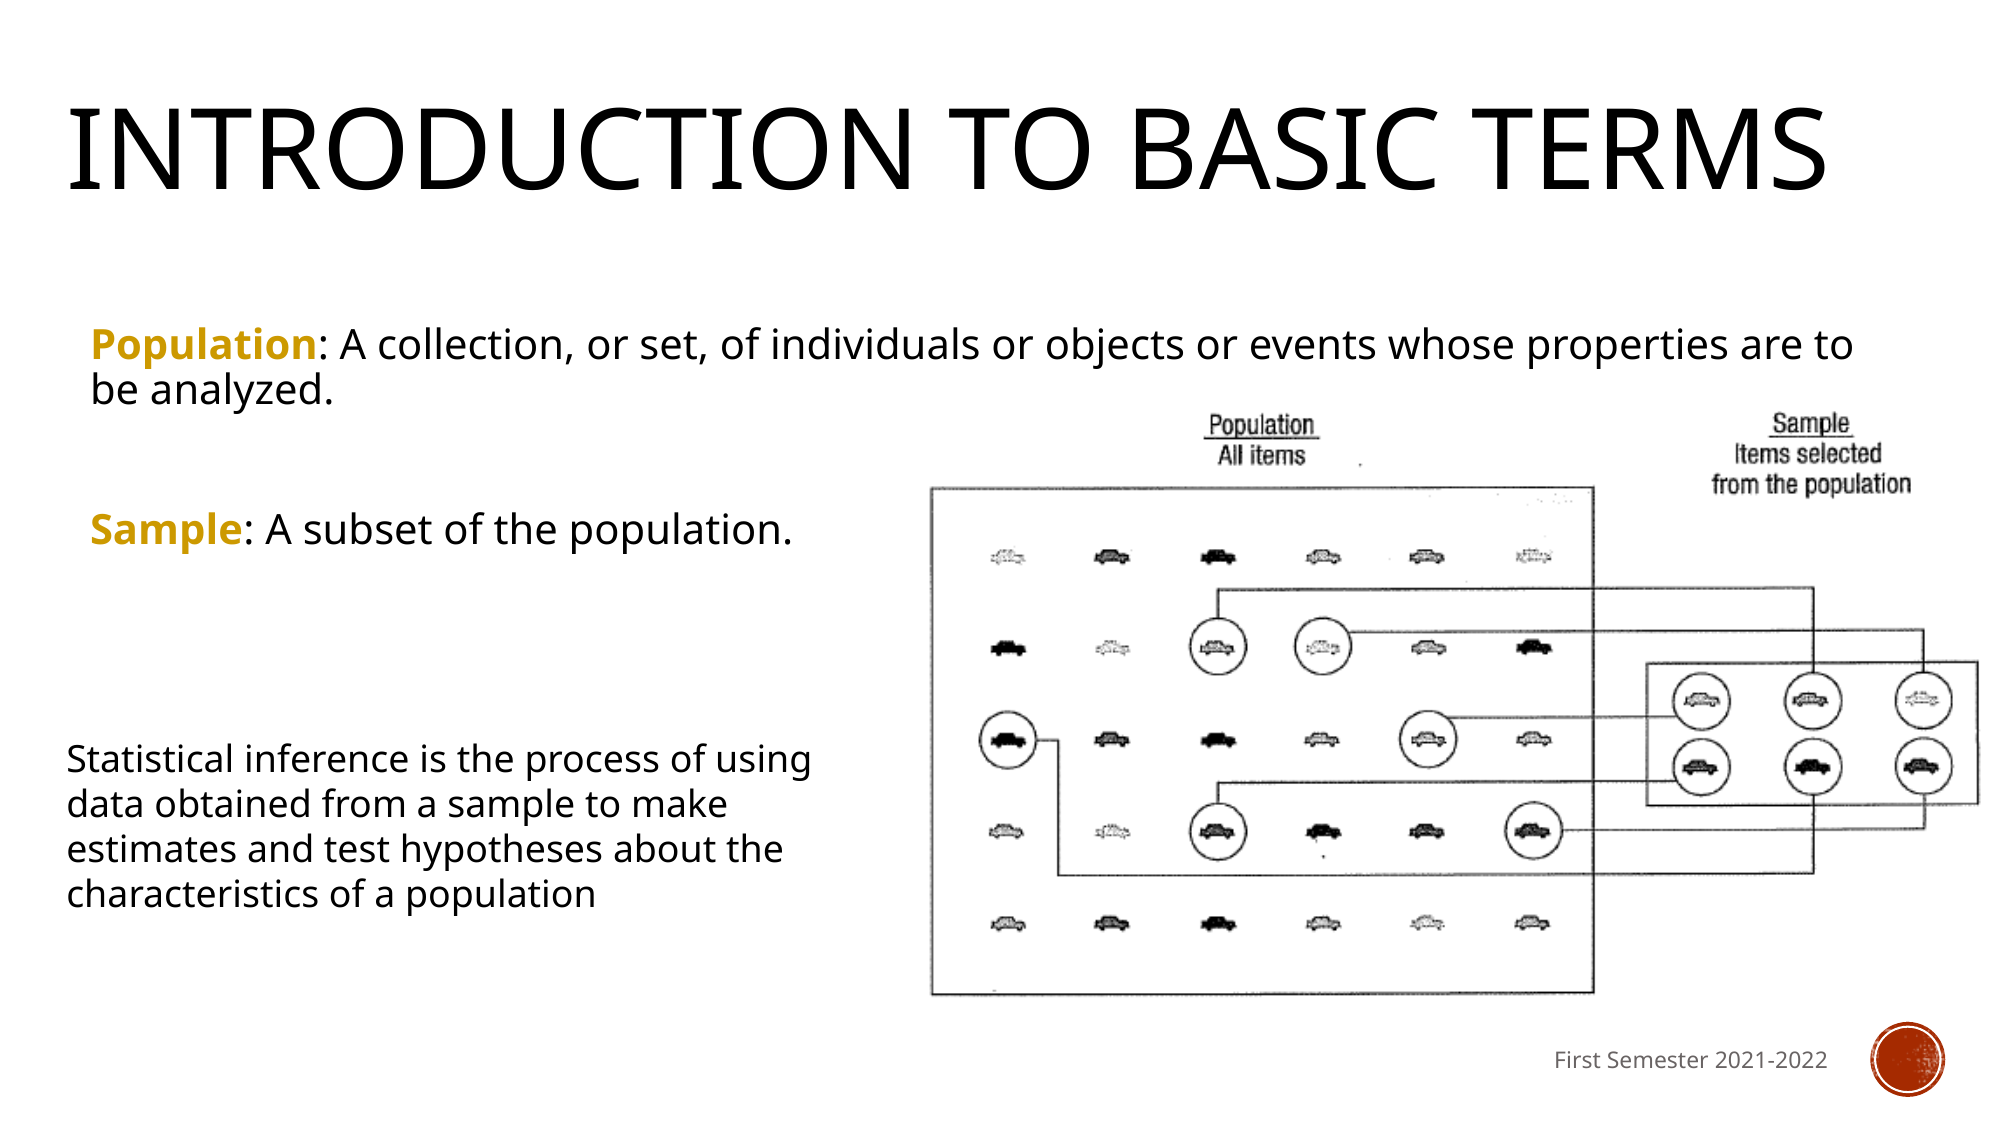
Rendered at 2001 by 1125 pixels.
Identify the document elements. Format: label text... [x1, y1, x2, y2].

slide_number First Semester 2021-2022 [1306, 1028, 1844, 1089]
text_box Statistical inference is the process of using data obtained from a sample to make estimates and test hypotheses about the characteristics of a population [51, 727, 830, 923]
list Population: A collection, or set, of individuals or objects or events whose properties are to be analyzed. Sample: A subset of the population. [75, 316, 1920, 1013]
title Introduction to Basic Terms [51, 49, 1920, 258]
picture [904, 375, 2000, 1013]
